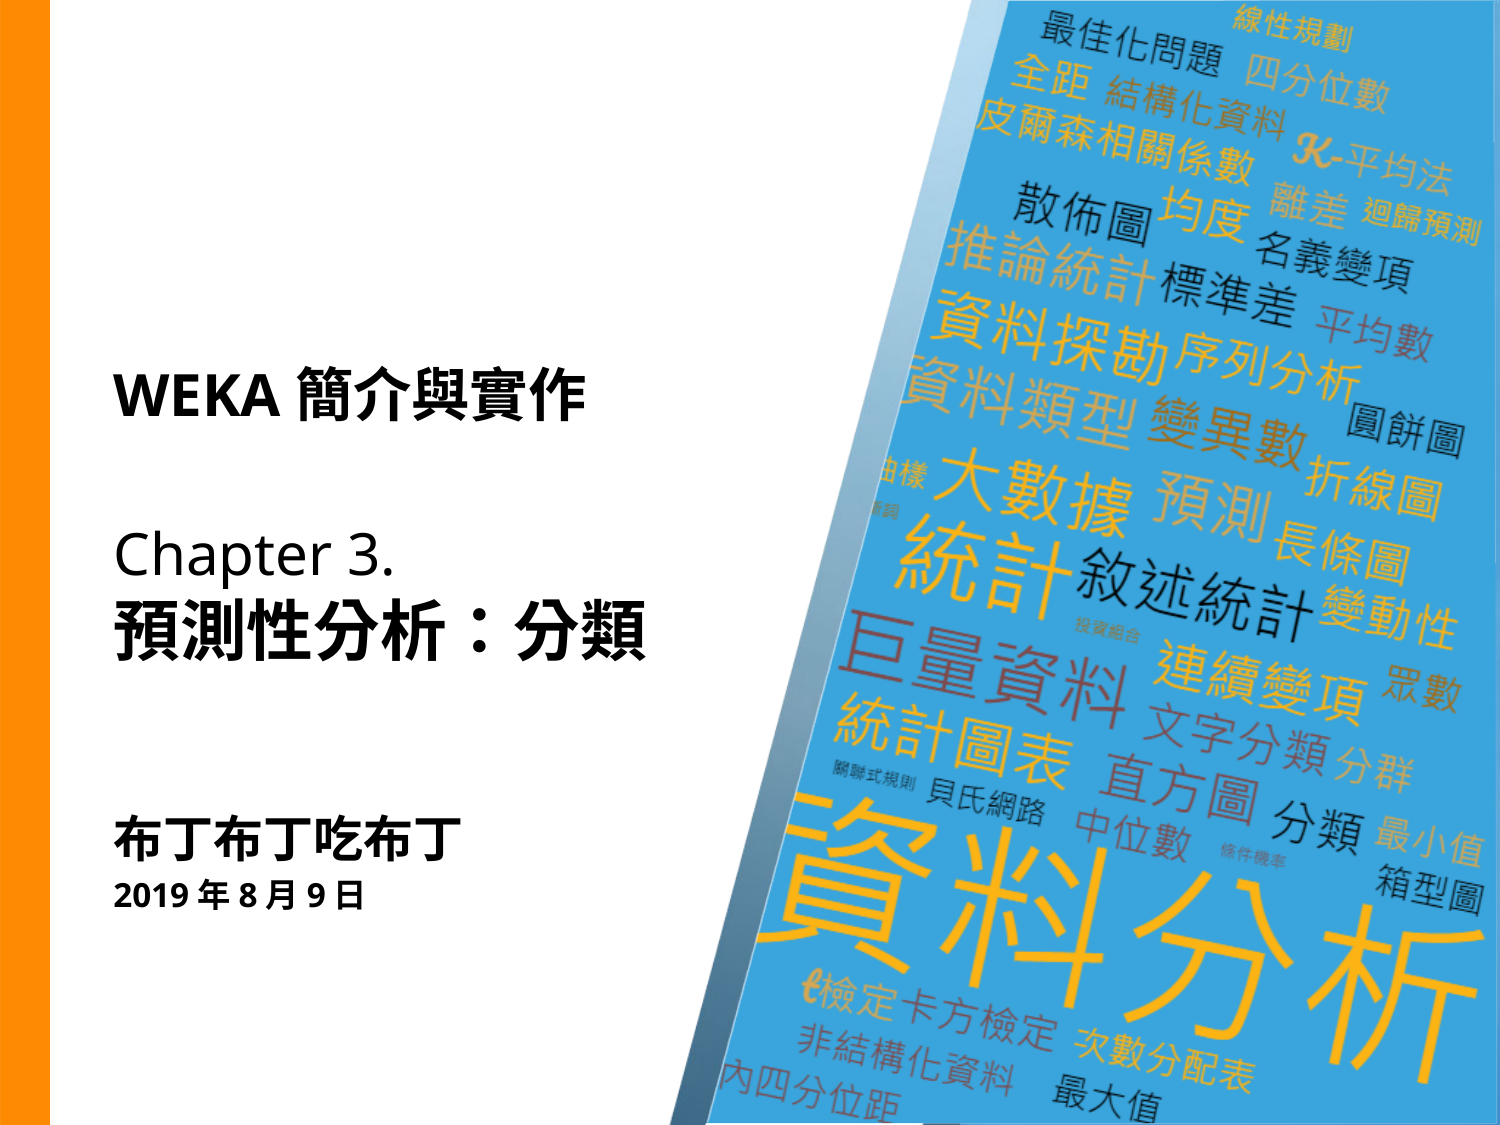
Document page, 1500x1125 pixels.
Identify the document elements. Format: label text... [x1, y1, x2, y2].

picture [0, 0, 1500, 1125]
subtitle 布丁布丁吃布丁 2019年8月9日 [98, 783, 776, 965]
title WEKA簡介與實作 Chapter 3. 預測性分析：分類 [98, 343, 837, 432]
